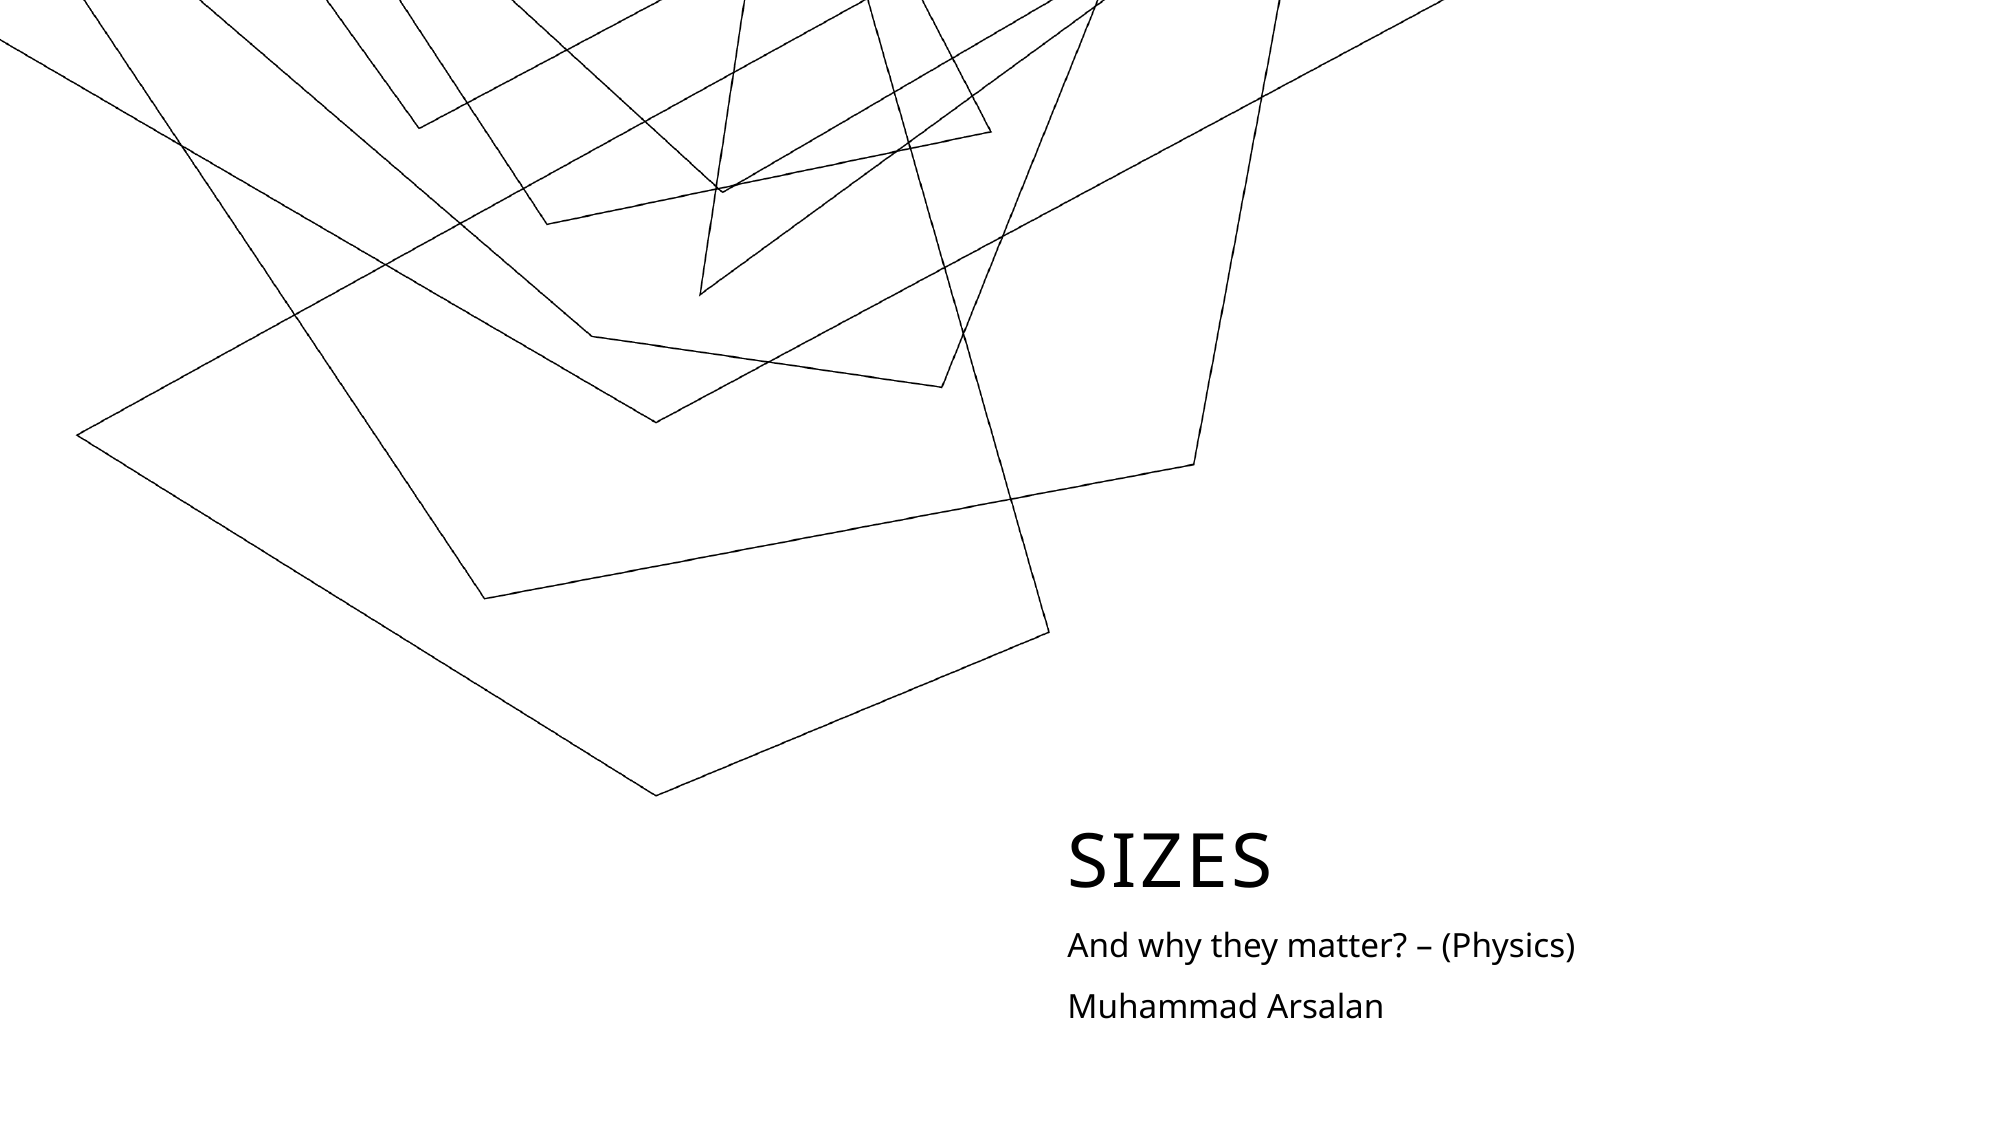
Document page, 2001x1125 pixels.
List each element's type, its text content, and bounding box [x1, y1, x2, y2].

picture [0, 0, 1557, 830]
subtitle And why they matter? – (Physics) Muhammad Arsalan [1052, 916, 1864, 1054]
title Sizes [1052, 727, 1864, 912]
